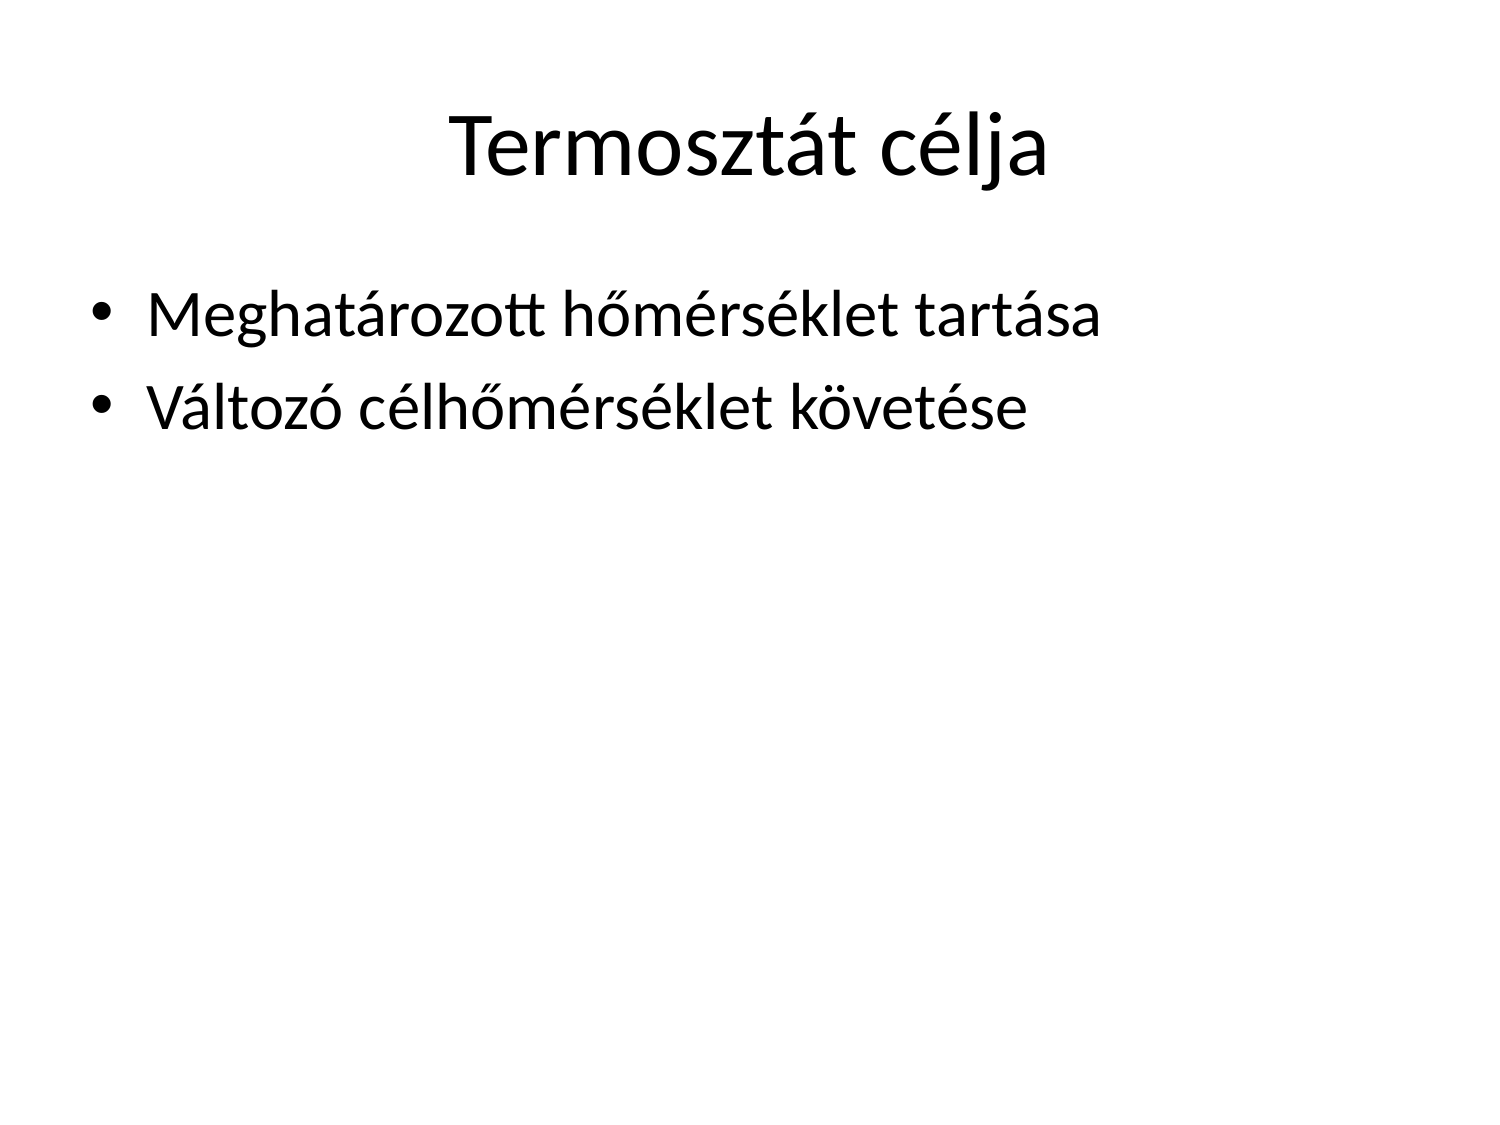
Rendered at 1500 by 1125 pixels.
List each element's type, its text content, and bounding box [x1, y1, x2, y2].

title Termosztát célja [75, 45, 1425, 233]
list Meghatározott hőmérséklet tartása Változó célhőmérséklet követése [75, 262, 1425, 1005]
